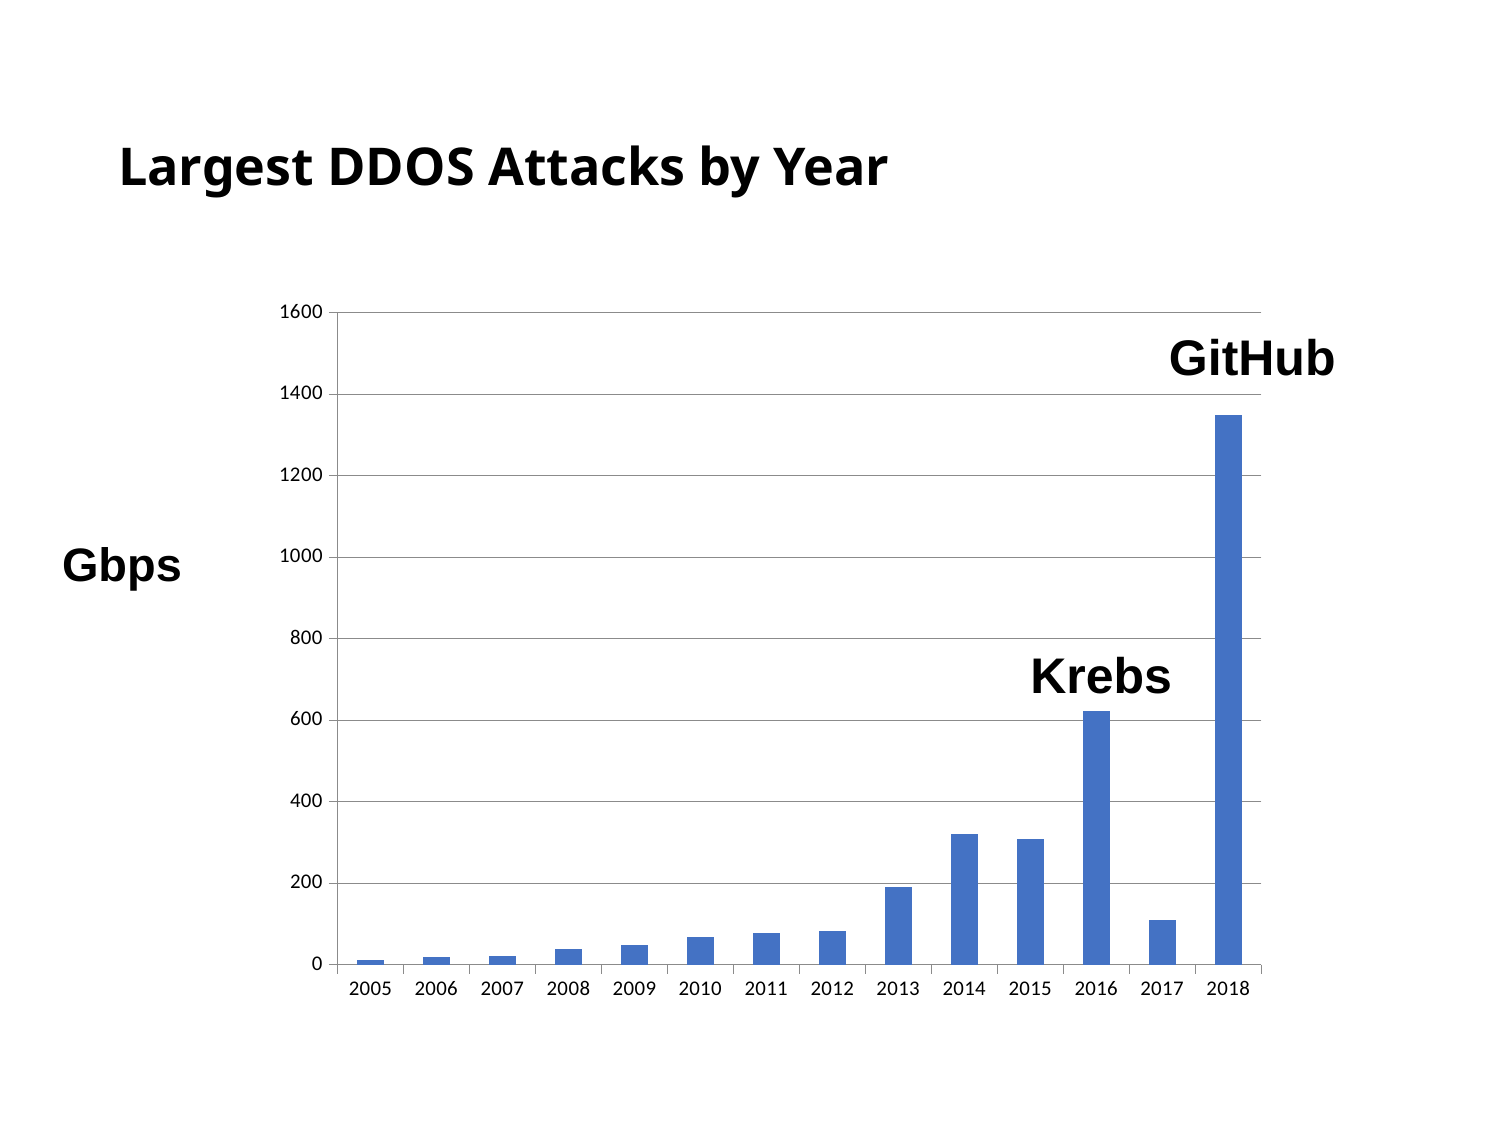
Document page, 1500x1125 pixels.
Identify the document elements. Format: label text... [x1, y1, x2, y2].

chart [262, 299, 1285, 1028]
text_box Gbps [47, 527, 198, 598]
text_box GitHub [1285, 318, 1351, 394]
title Largest DDOS Attacks by Year [103, 59, 1397, 278]
